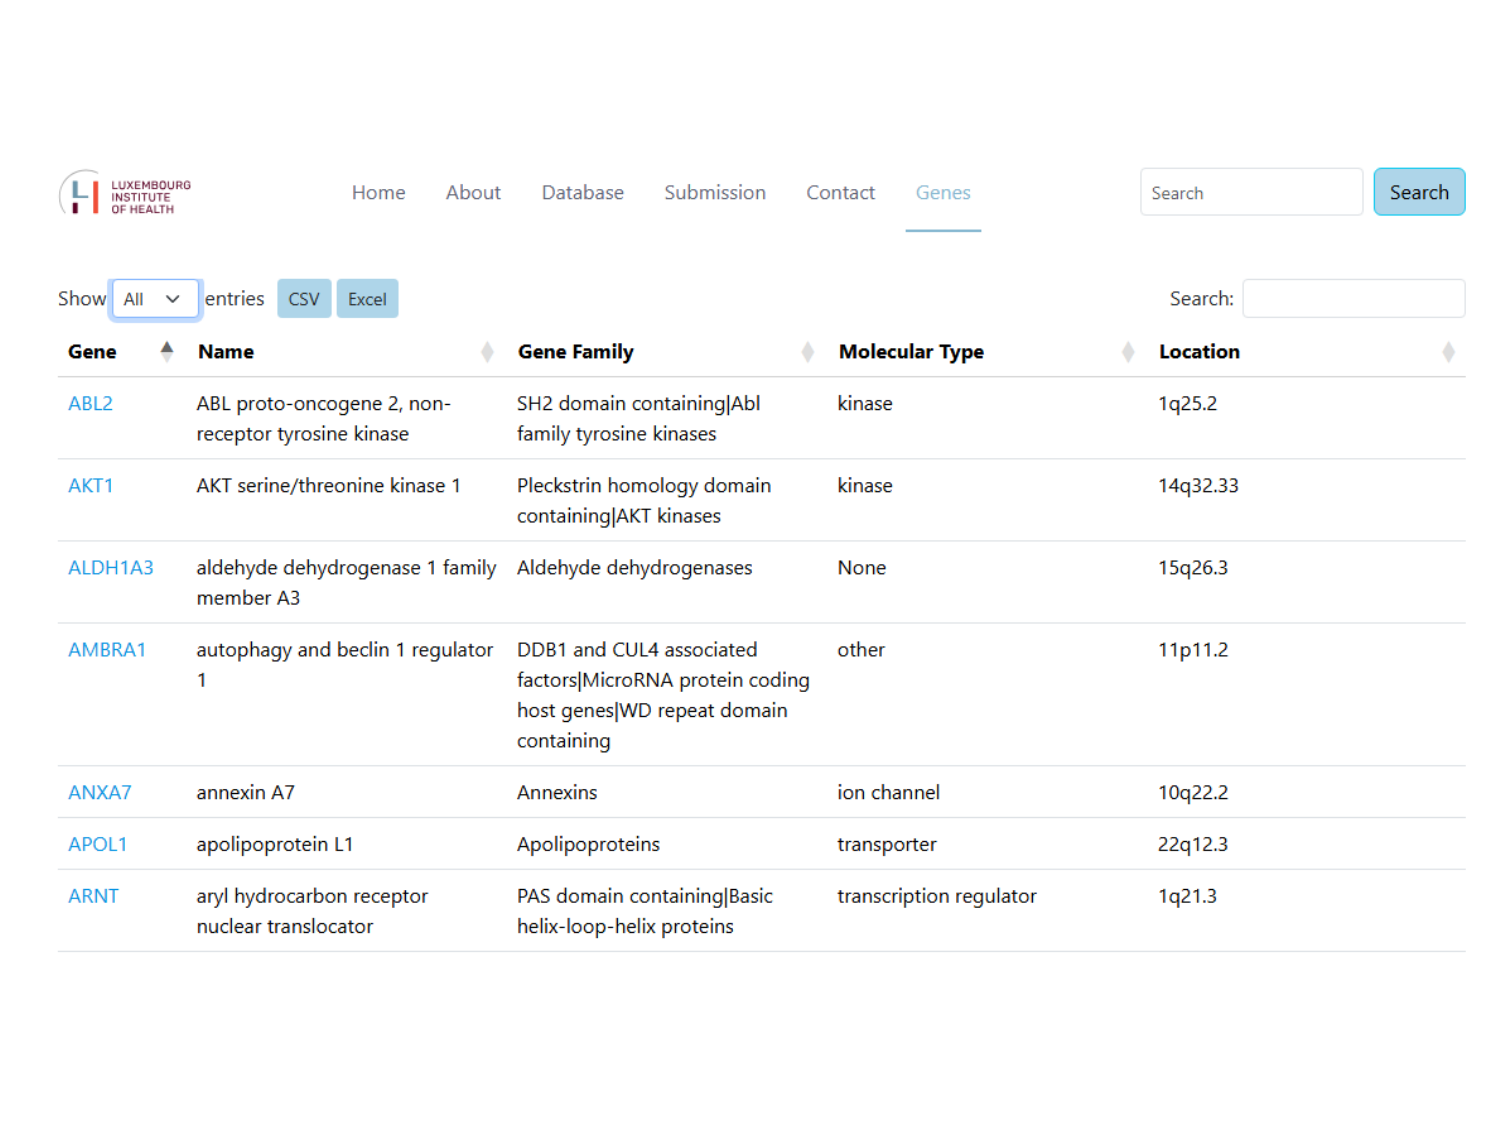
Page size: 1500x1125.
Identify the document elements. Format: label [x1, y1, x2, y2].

picture [0, 164, 1500, 961]
